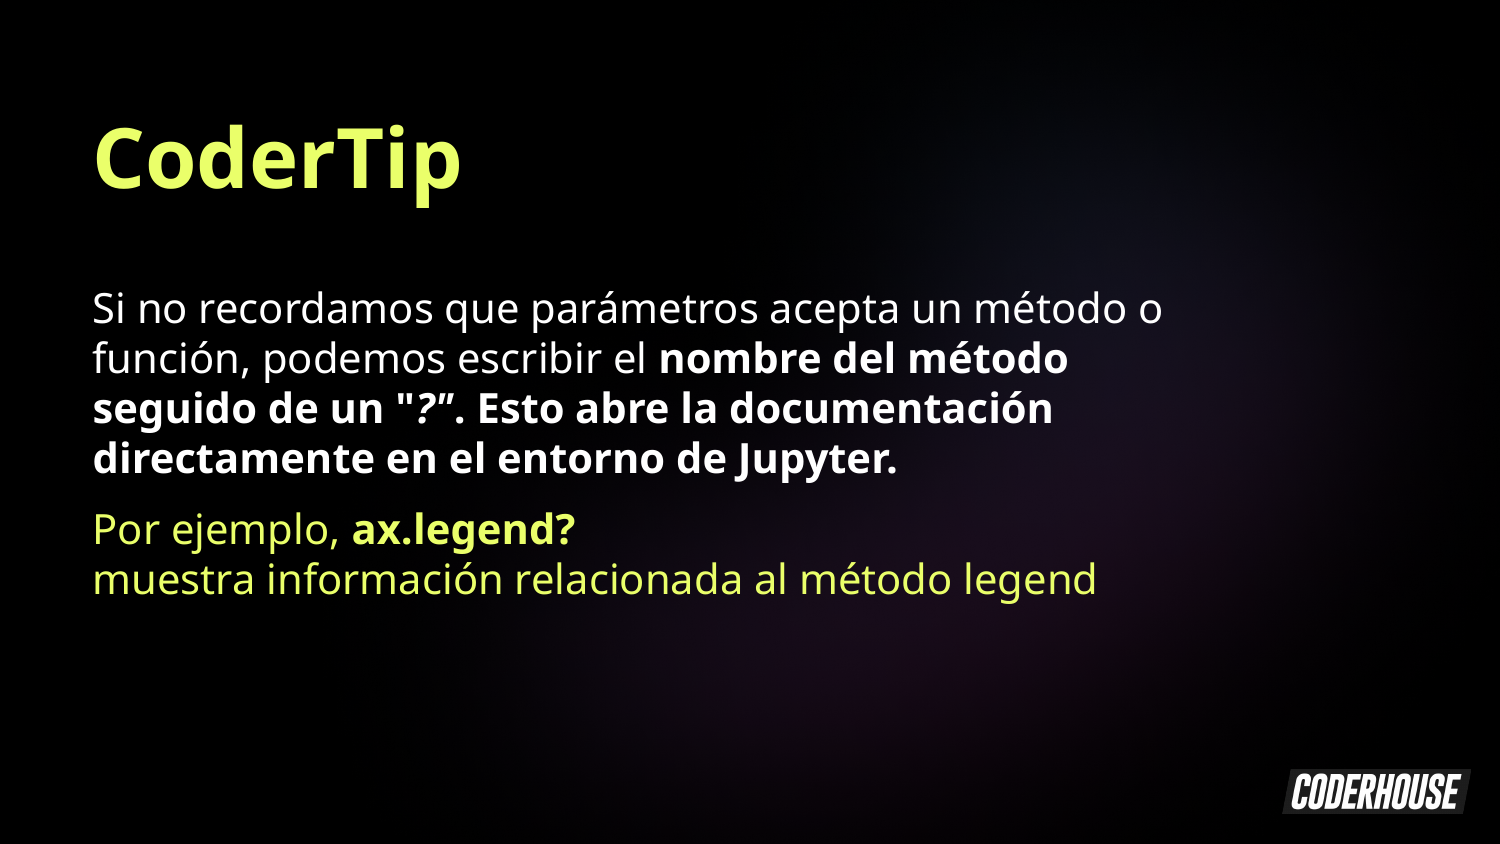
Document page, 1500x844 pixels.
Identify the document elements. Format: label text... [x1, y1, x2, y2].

text_box Si no recordamos que parámetros acepta un método o función, podemos escribir el nombre del método seguido de un "?". Esto abre la documentación directamente en el entorno de Jupyter. Por ejemplo, ax.legend? muestra información relacionada al método legend [77, 266, 1254, 618]
text_box CoderTip [77, 101, 1414, 222]
picture [0, 0, 1500, 844]
